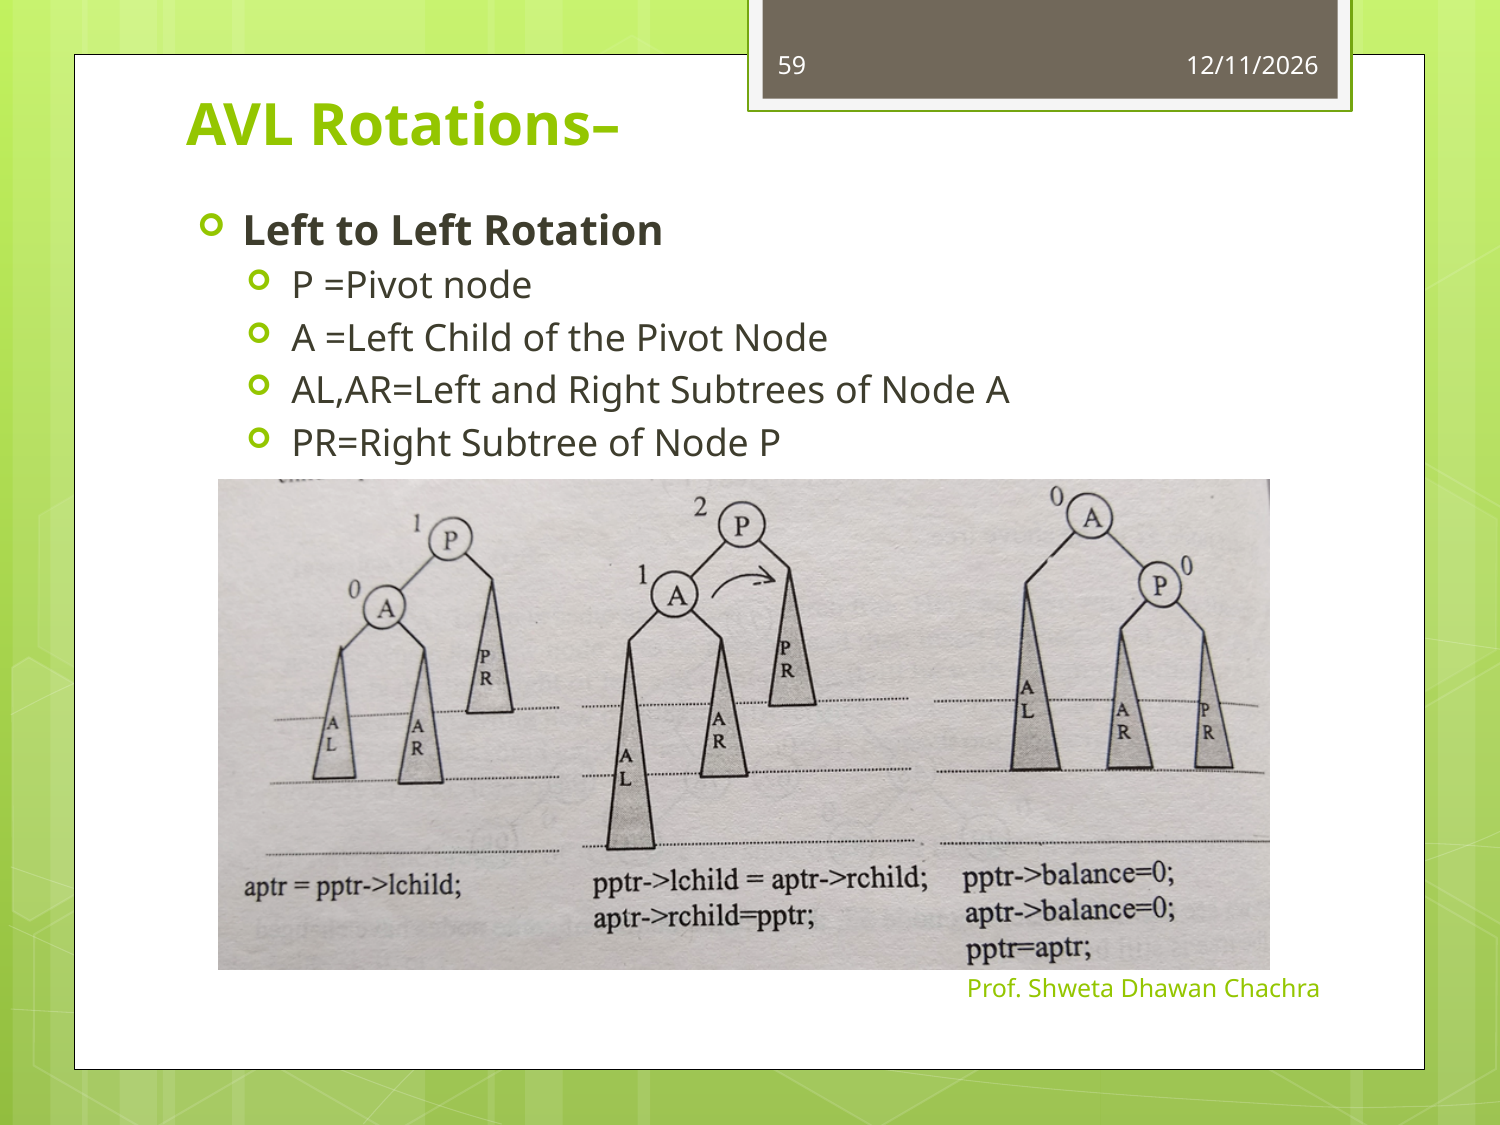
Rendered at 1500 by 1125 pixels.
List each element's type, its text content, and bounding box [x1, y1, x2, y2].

slide_number 59 [762, 36, 982, 97]
footer Prof. Shweta Dhawan Chachra [761, 960, 1336, 1020]
title AVL Rotations– [171, 78, 1324, 165]
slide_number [983, 36, 1334, 97]
picture [218, 479, 1270, 970]
list Left to Left Rotation P =Pivot node A =Left Child of the Pivot Node AL,AR=Left and Right Subtrees of Node A PR=Right Subtree of Node P [171, 196, 1283, 988]
